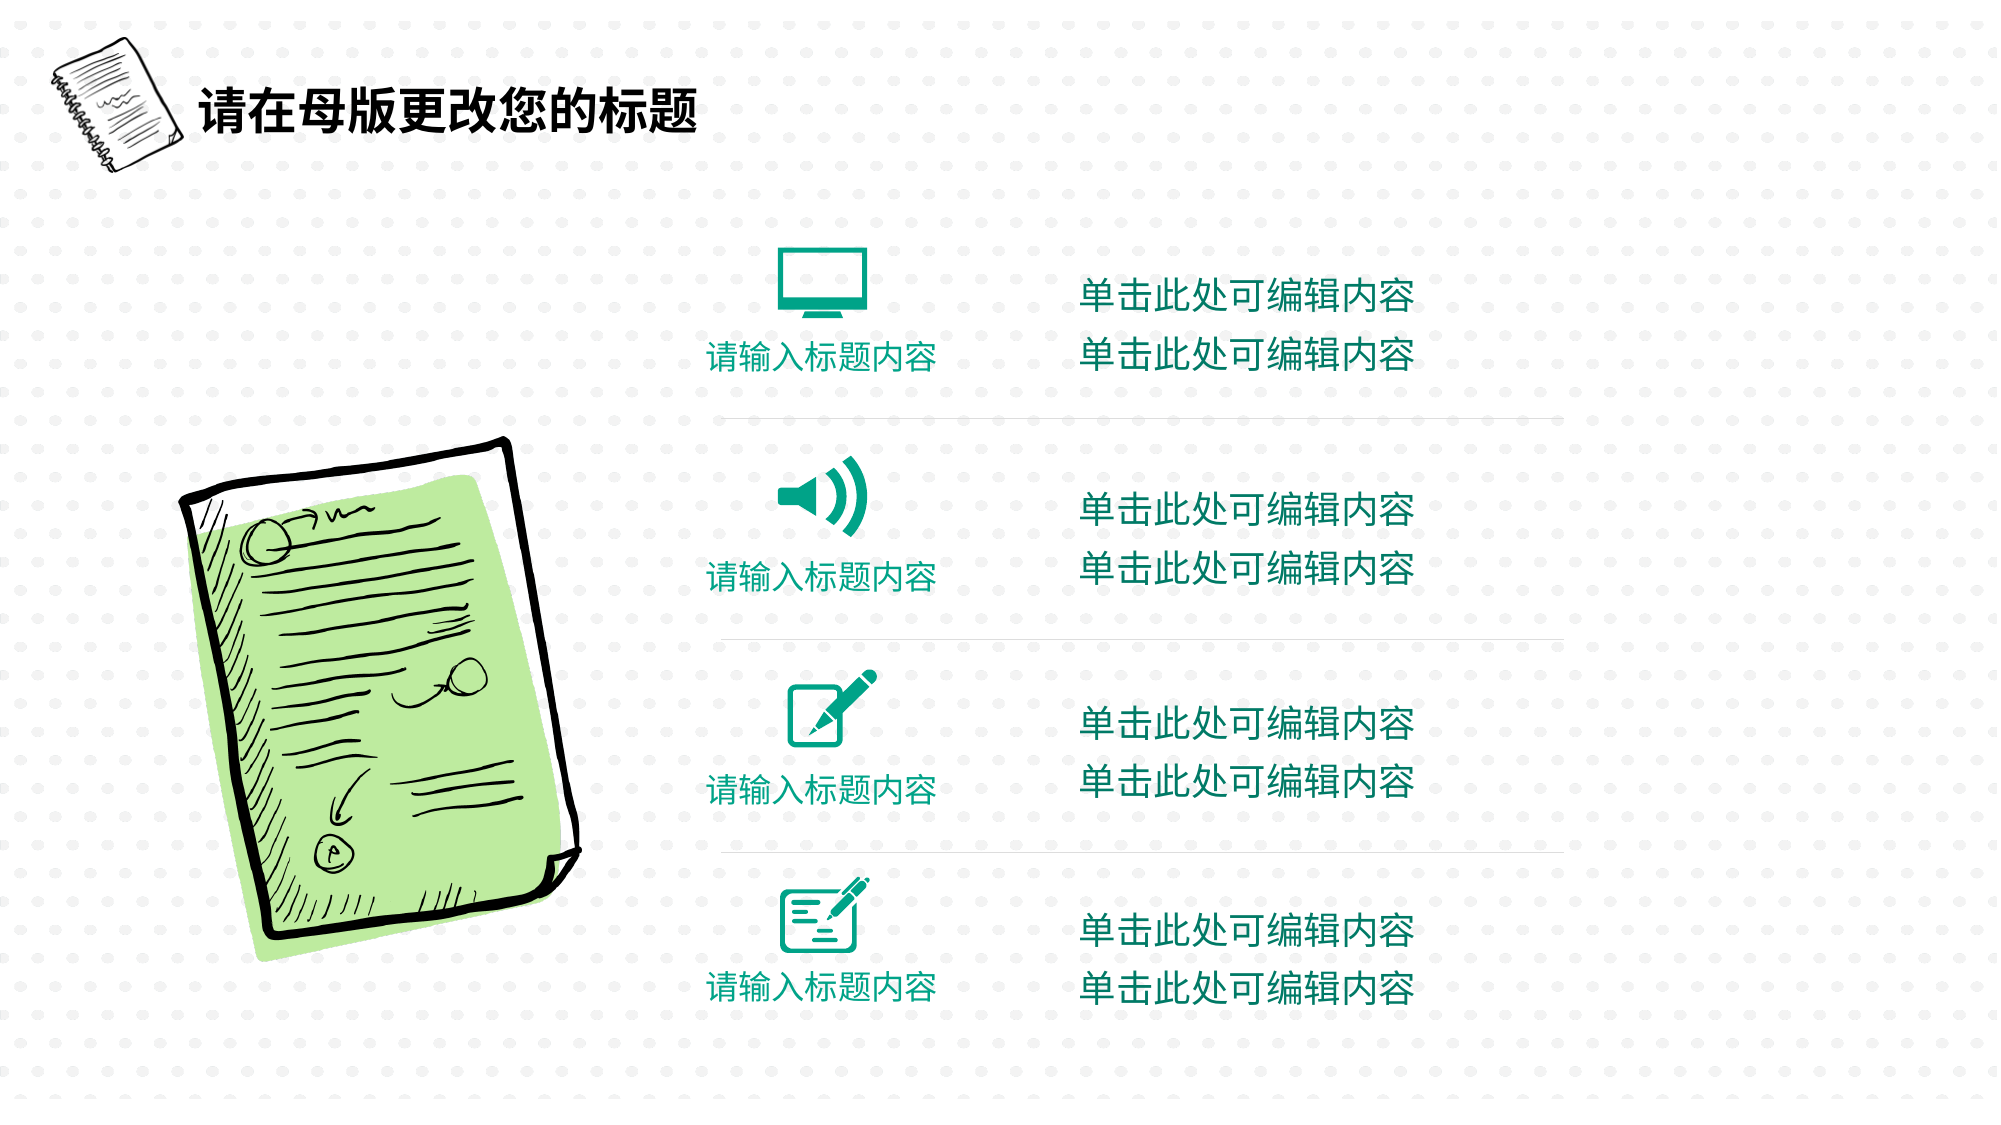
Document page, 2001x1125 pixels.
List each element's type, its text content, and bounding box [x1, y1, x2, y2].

text_box [776, 475, 818, 518]
text_box [861, 669, 877, 685]
text_box [826, 876, 870, 921]
text_box 单击此处可编辑内容 单击此处可编辑内容 [1061, 657, 1544, 832]
text_box [777, 247, 868, 320]
text_box 请输入标题内容 [699, 545, 944, 607]
text_box 请输入标题内容 [699, 955, 944, 1017]
text_box 请输入标题内容 [699, 325, 944, 387]
text_box [780, 889, 857, 953]
picture [0, 0, 2001, 1125]
text_box [840, 454, 869, 539]
text_box 单击此处可编辑内容 单击此处可编辑内容 [1061, 865, 1544, 1039]
text_box [823, 466, 848, 527]
text_box 请输入标题内容 [699, 758, 944, 819]
text_box 单击此处可编辑内容 单击此处可编辑内容 [1061, 230, 1544, 404]
text_box [787, 676, 870, 748]
text_box 单击此处可编辑内容 单击此处可编辑内容 [1061, 444, 1544, 618]
